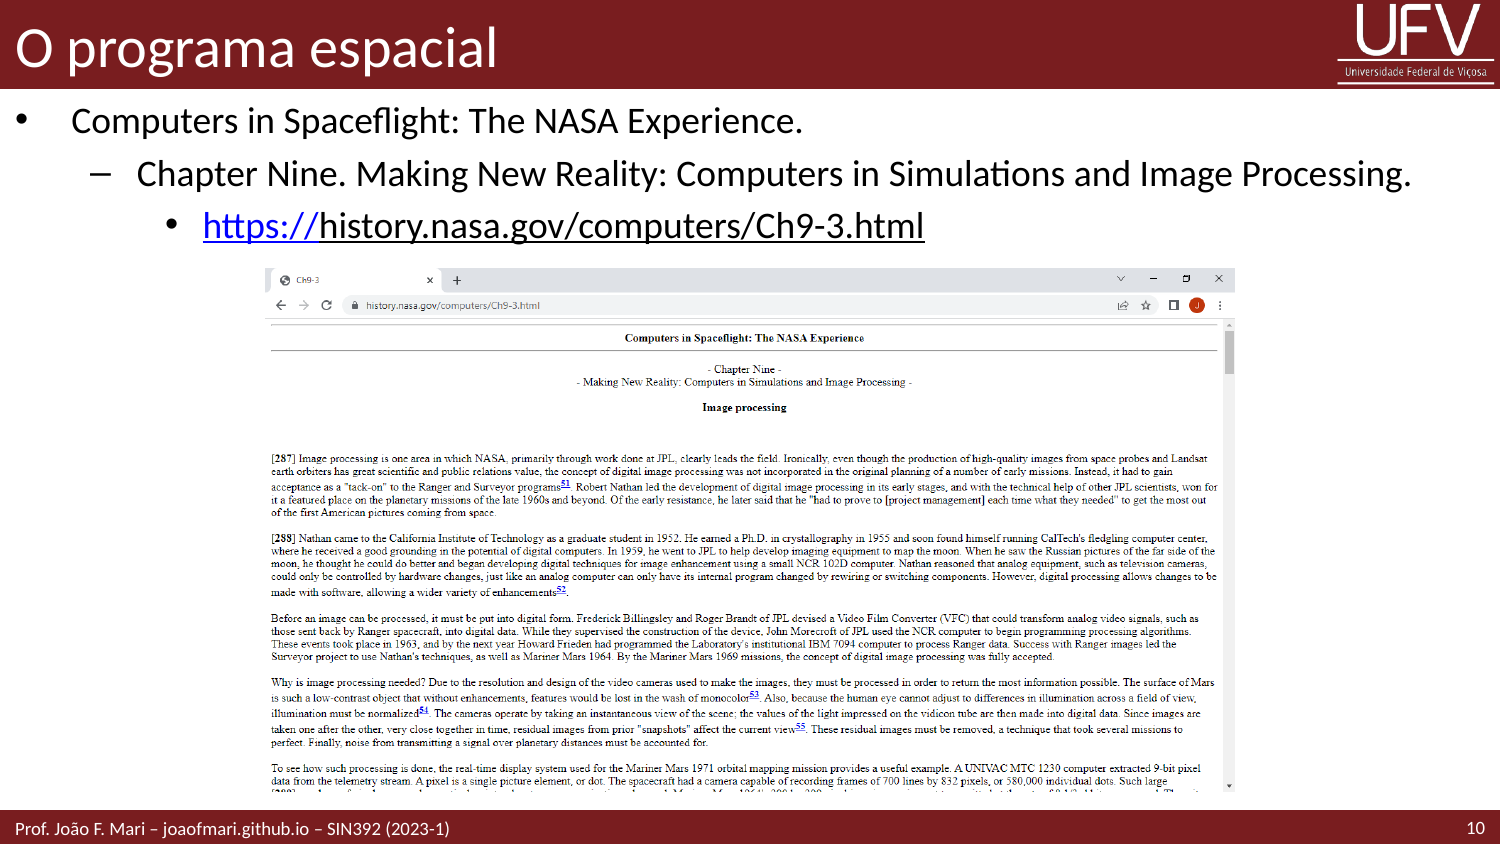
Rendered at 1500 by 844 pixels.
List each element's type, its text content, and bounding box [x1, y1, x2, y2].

slide_number 10 [1328, 811, 1500, 844]
picture [265, 268, 1235, 792]
title O programa espacial [0, 0, 1500, 88]
list Computers in Spaceflight: The NASA Experience. Chapter Nine. Making New Reality: Computers in Simulations and Image Processing. https://history.nasa.gov/computers/Ch9-3.html [0, 88, 1500, 812]
footer Prof. João F. Mari – joaofmari.github.io – SIN392 (2023-1) [0, 812, 1034, 844]
